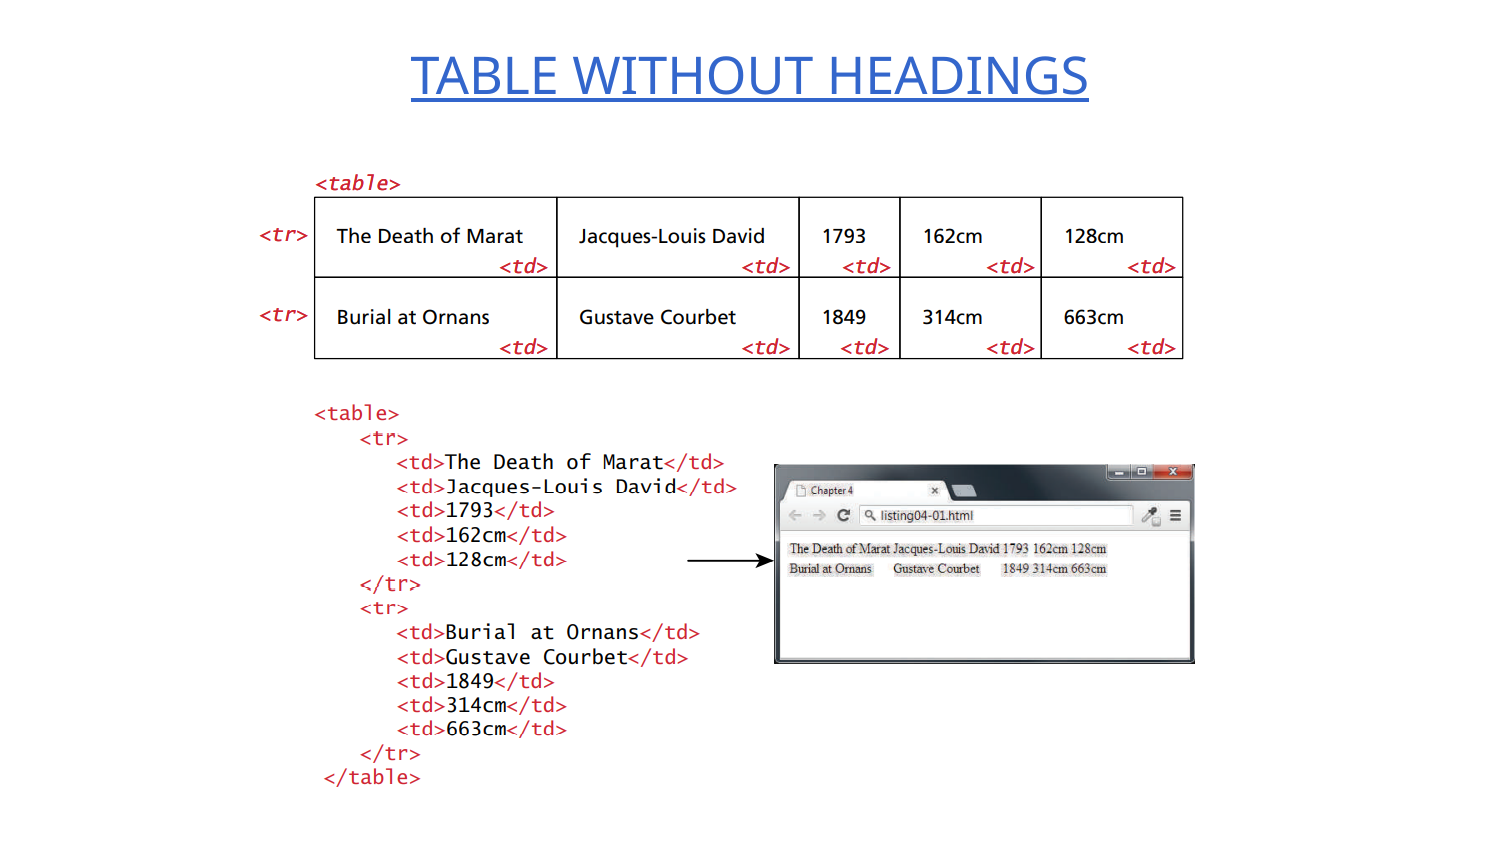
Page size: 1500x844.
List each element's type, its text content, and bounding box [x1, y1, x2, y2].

title TABLE WITHOUT HEADINGS [0, 37, 1500, 110]
picture [249, 159, 1224, 795]
